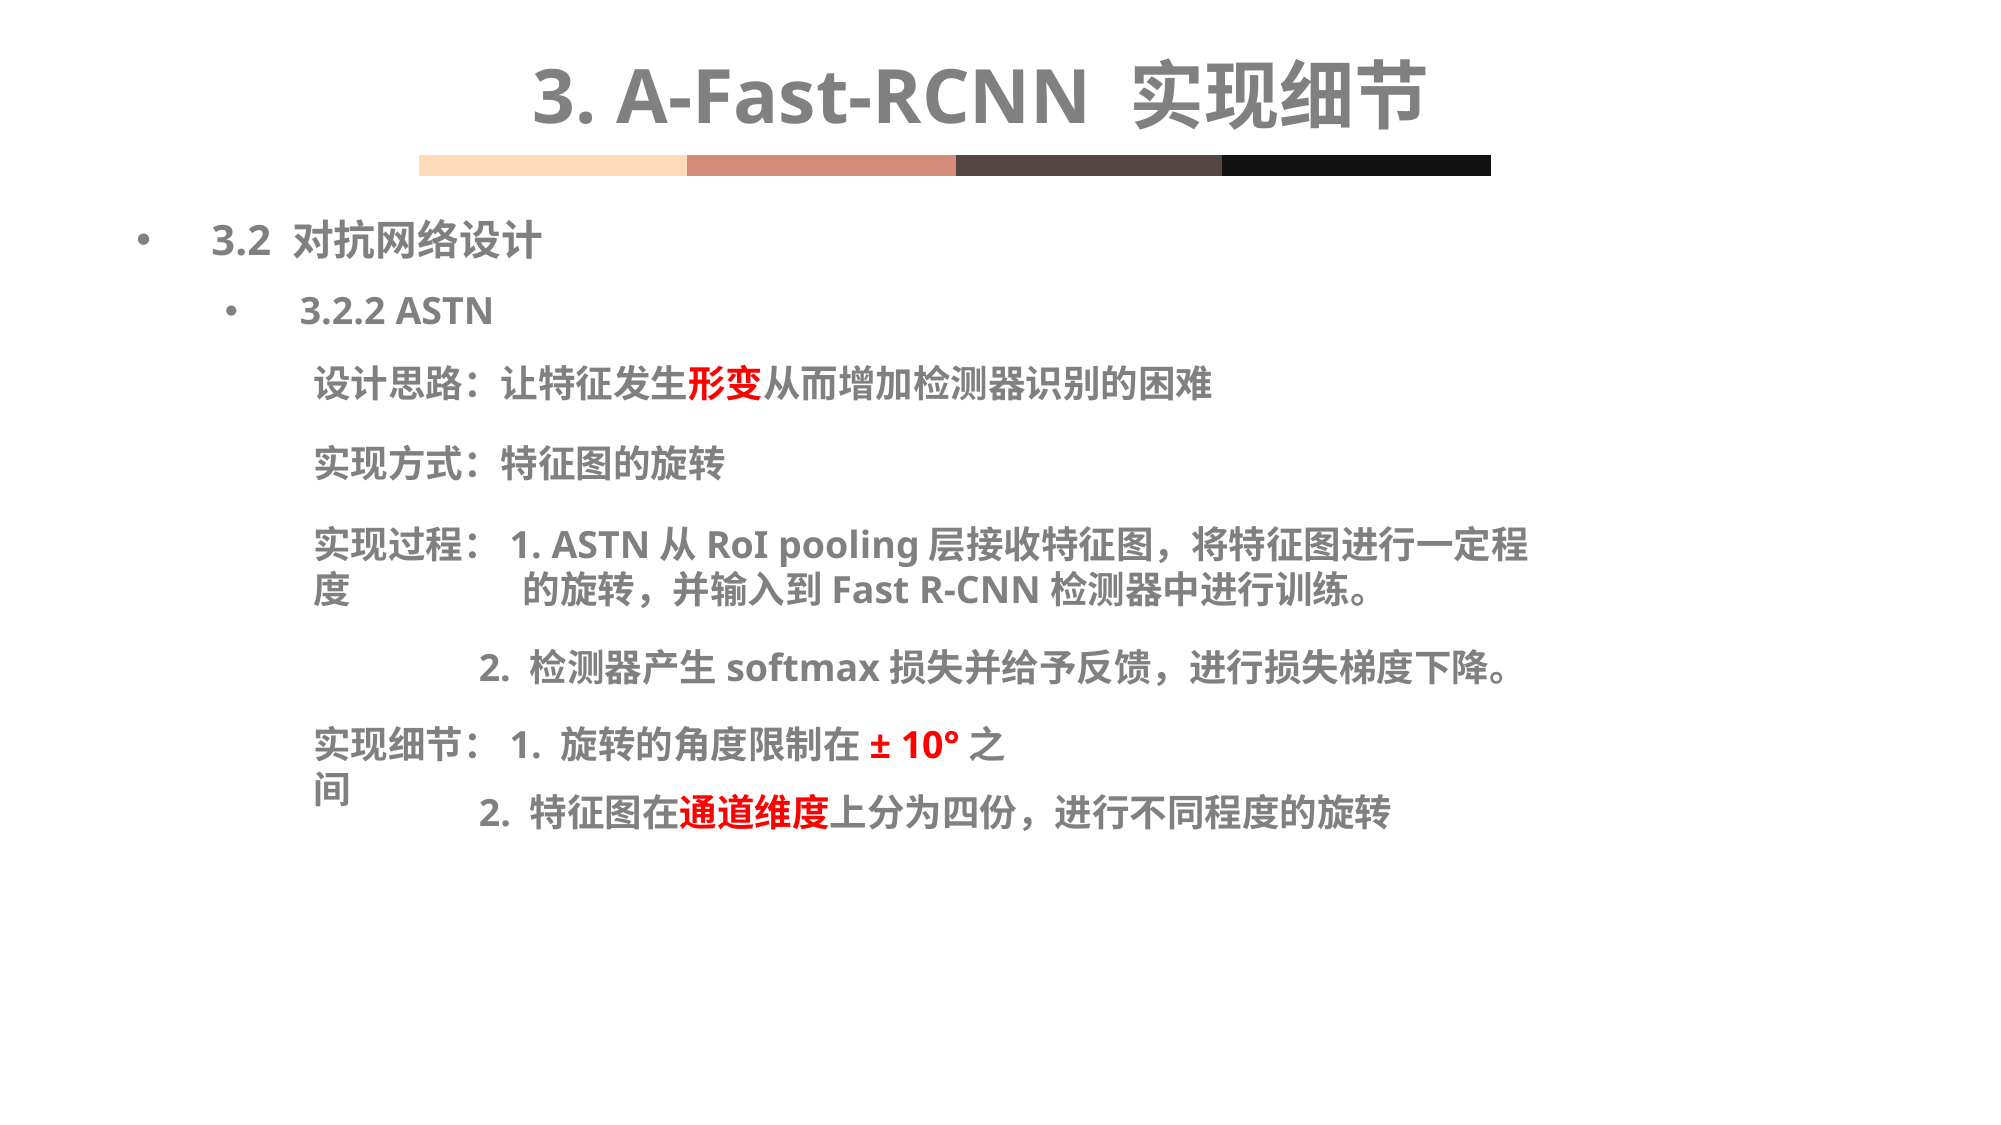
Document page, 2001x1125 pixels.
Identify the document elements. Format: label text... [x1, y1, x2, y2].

list 3. A-Fast-RCNN 实现细节 [517, 51, 1463, 146]
text_box 3.2 对抗网络设计 [121, 212, 853, 272]
text_box 实现方式：特征图的旋转 [298, 433, 1571, 493]
text_box 3.2.2 ASTN [210, 284, 568, 333]
text_box 设计思路：让特征发生形变从而增加检测器识别的困难 [298, 352, 1571, 413]
text_box 实现过程：1. ASTN从RoI pooling层接收特征图，将特征图进行一定程度 的旋转，并输入到Fast R-CNN检测器中进行训练。 [298, 513, 1571, 619]
text_box 2. 特征图在通道维度上分为四份，进行不同程度的旋转 [298, 782, 1638, 842]
text_box 实现细节：1. 旋转的角度限制在± 10°之间 [298, 713, 1042, 782]
text_box 2. 检测器产生softmax损失并给予反馈，进行损失梯度下降。 [298, 636, 1571, 697]
